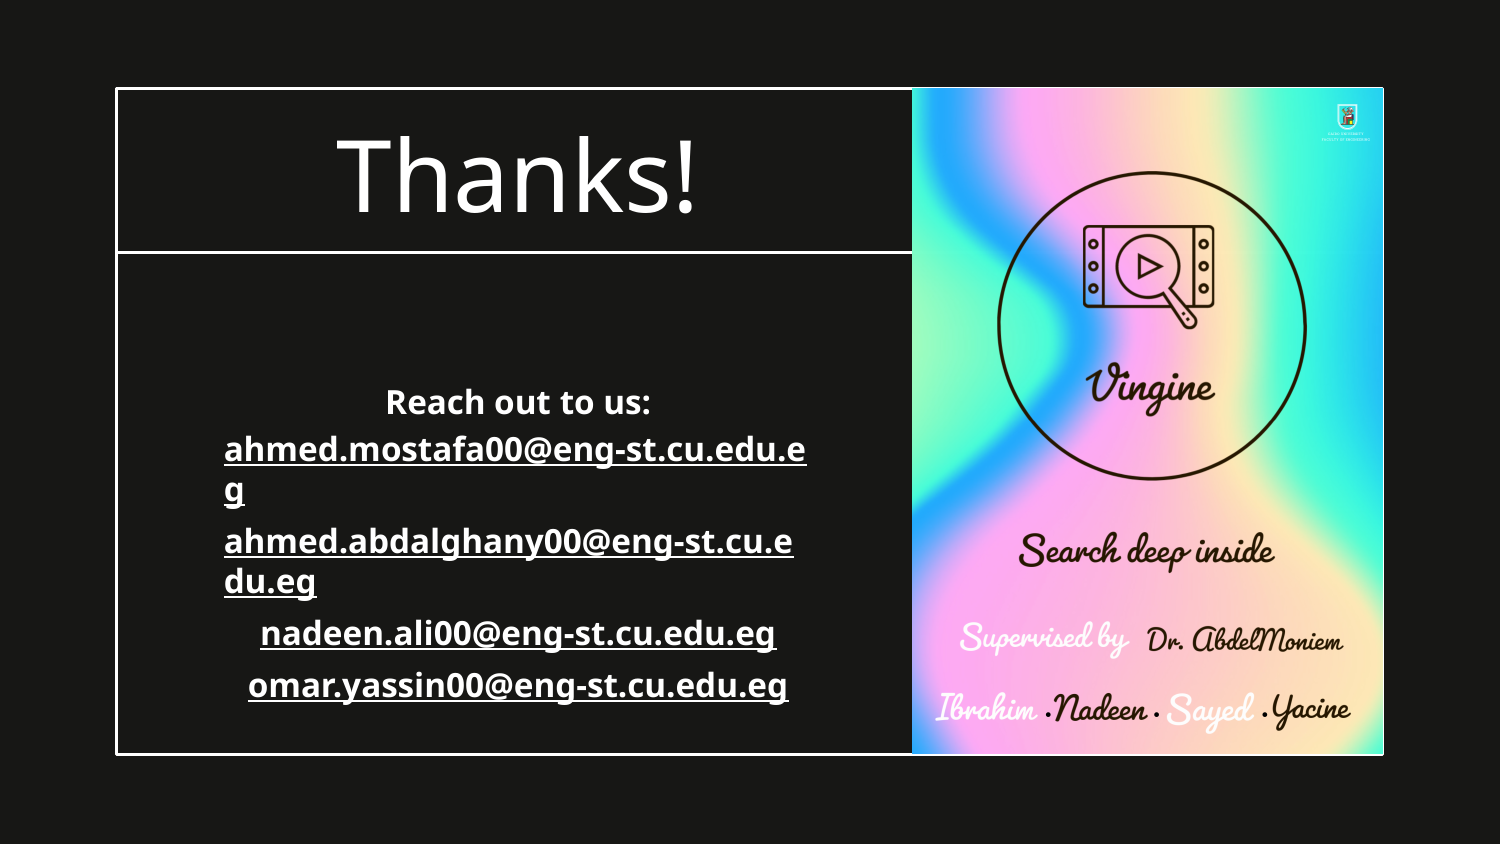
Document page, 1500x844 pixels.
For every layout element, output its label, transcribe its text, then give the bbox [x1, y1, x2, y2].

picture [912, 88, 1384, 754]
subtitle Reach out to us: ahmed.mostafa00@eng-st.cu.edu.eg ahmed.abdalghany00@eng-st.cu.edu.eg nadeen.ali00@eng-st.cu.edu.eg omar.yassin00@eng-st.cu.edu.eg [208, 317, 828, 713]
title Thanks! [116, 88, 910, 252]
